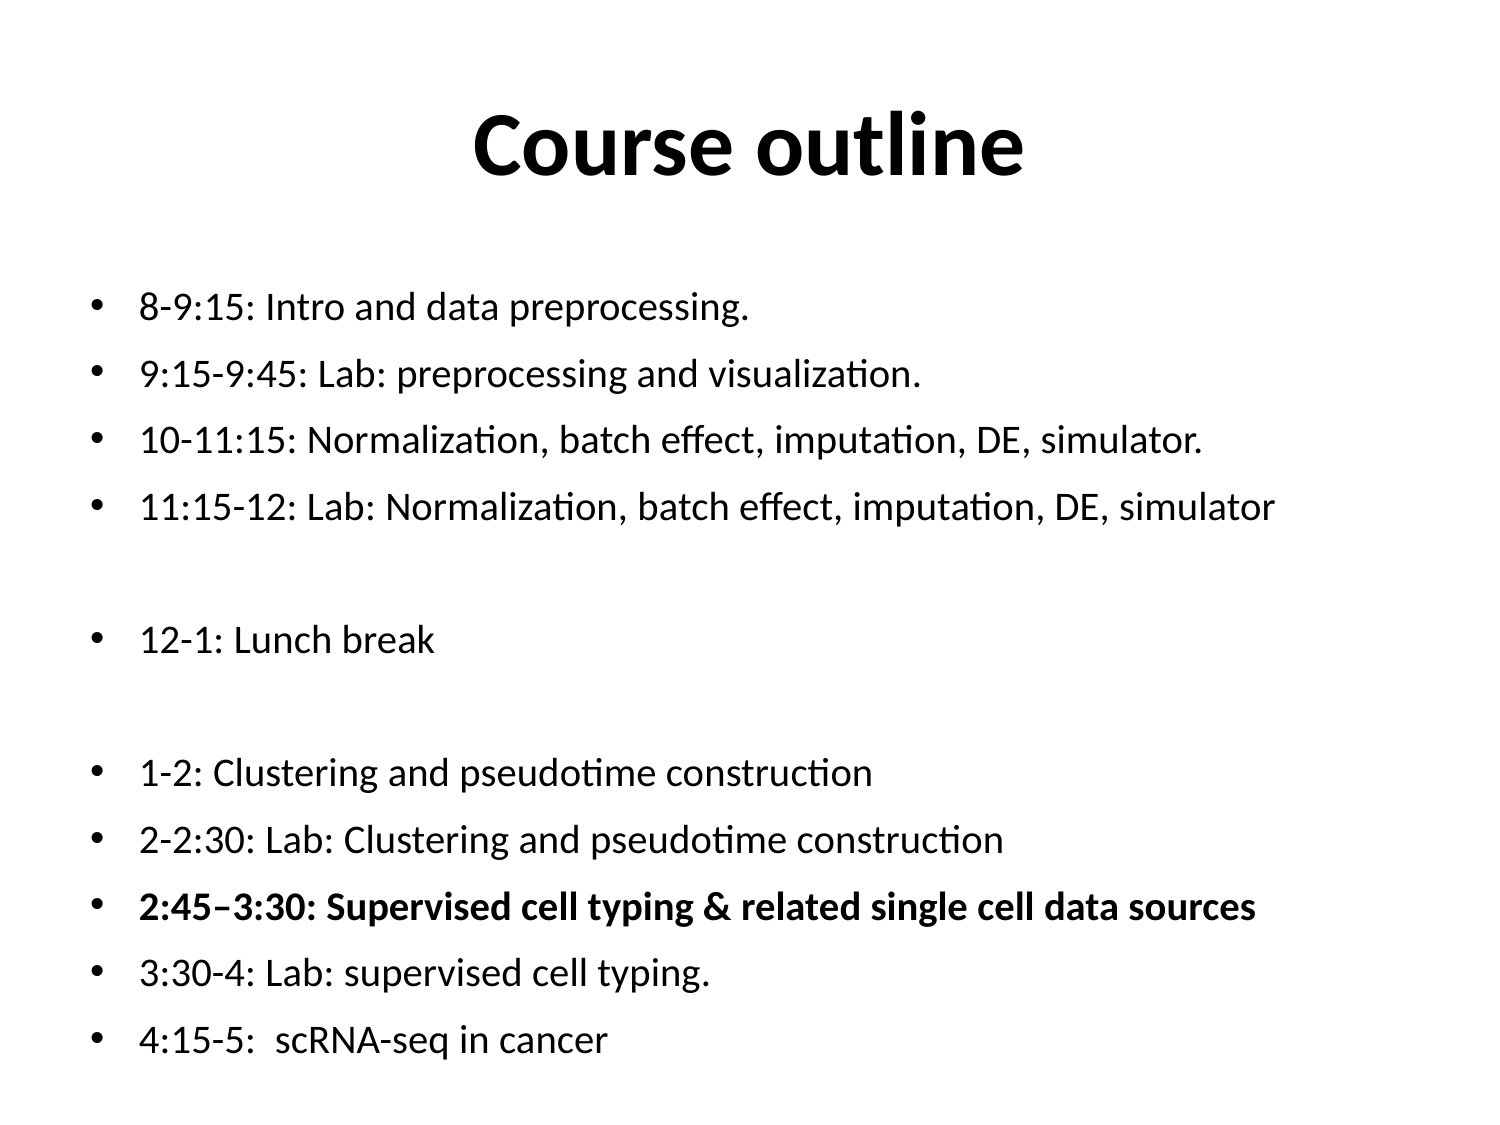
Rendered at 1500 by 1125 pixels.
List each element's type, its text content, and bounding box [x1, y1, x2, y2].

title Course outline [75, 45, 1425, 233]
list 8-9:15: Intro and data preprocessing. 9:15-9:45: Lab: preprocessing and visualization. 10-11:15: Normalization, batch effect, imputation, DE, simulator. 11:15-12: Lab: Normalization, batch effect, imputation, DE, simulator 12-1: Lunch break 1-2: Clustering and pseudotime construction 2-2:30: Lab: Clustering and pseudotime construction 2:45–3:30: Supervised cell typing & related single cell data sources 3:30-4: Lab: supervised cell typing. 4:15-5: scRNA-seq in cancer [75, 262, 1458, 1080]
